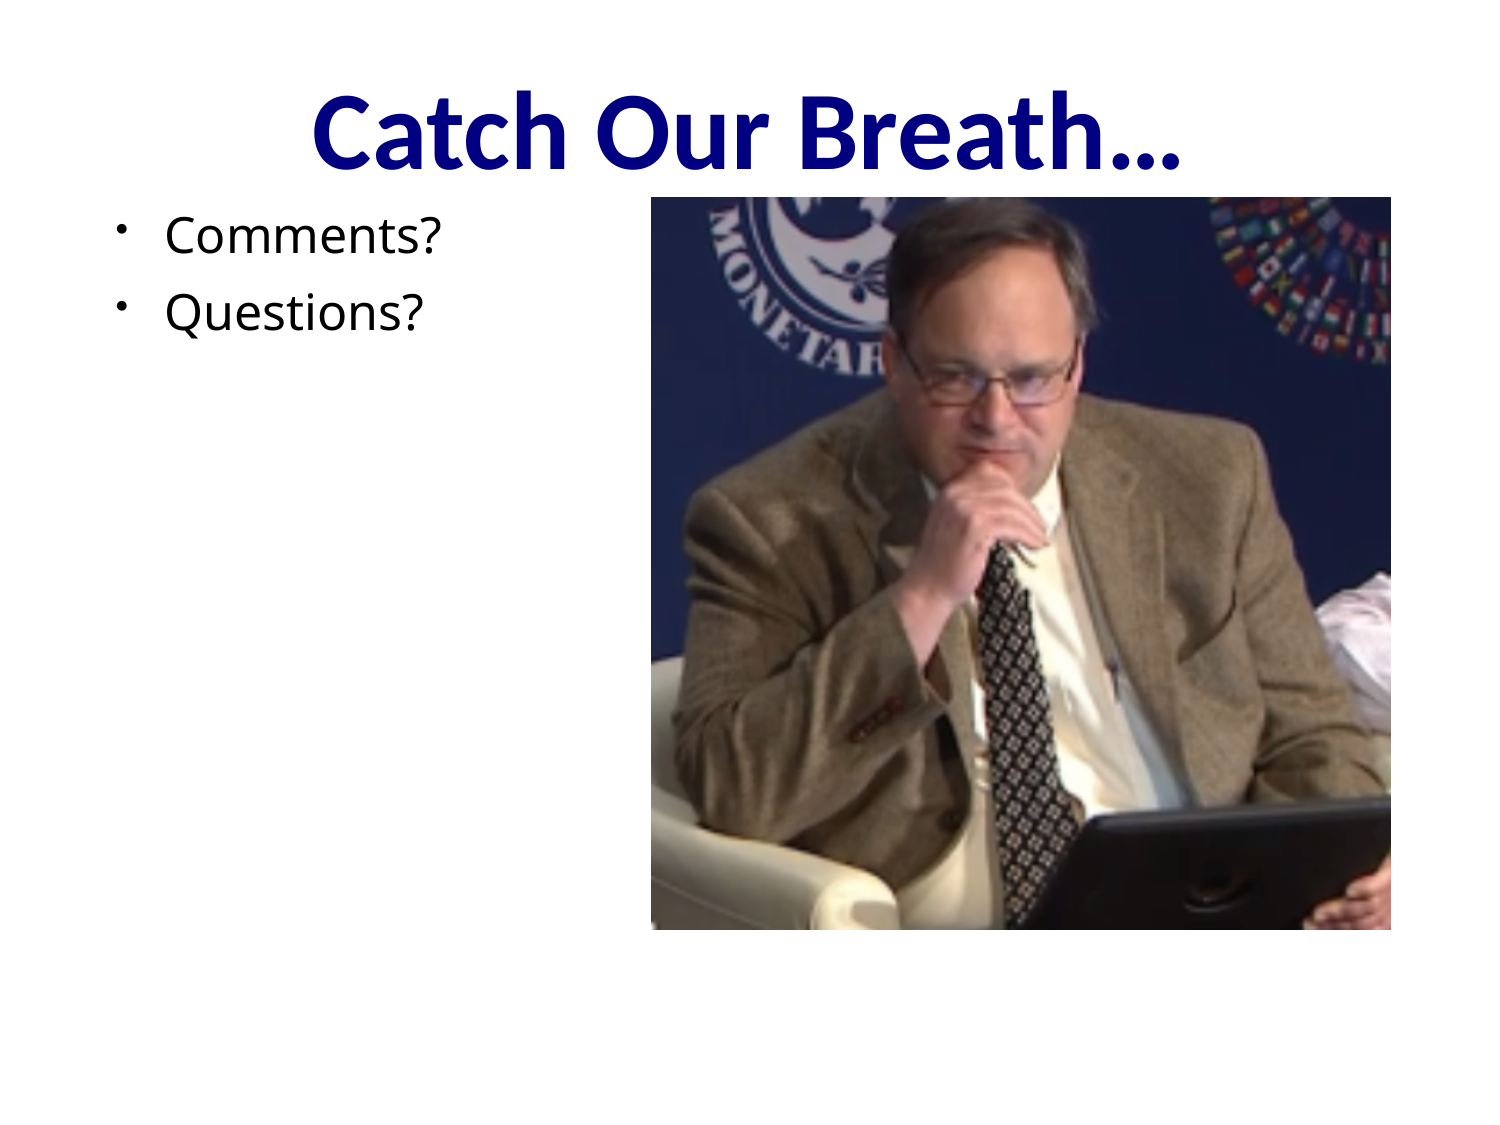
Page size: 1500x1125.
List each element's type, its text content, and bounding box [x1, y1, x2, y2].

list Comments? Questions? [109, 197, 652, 1004]
title Catch Our Breath… [109, 50, 1391, 197]
picture [651, 197, 1391, 930]
